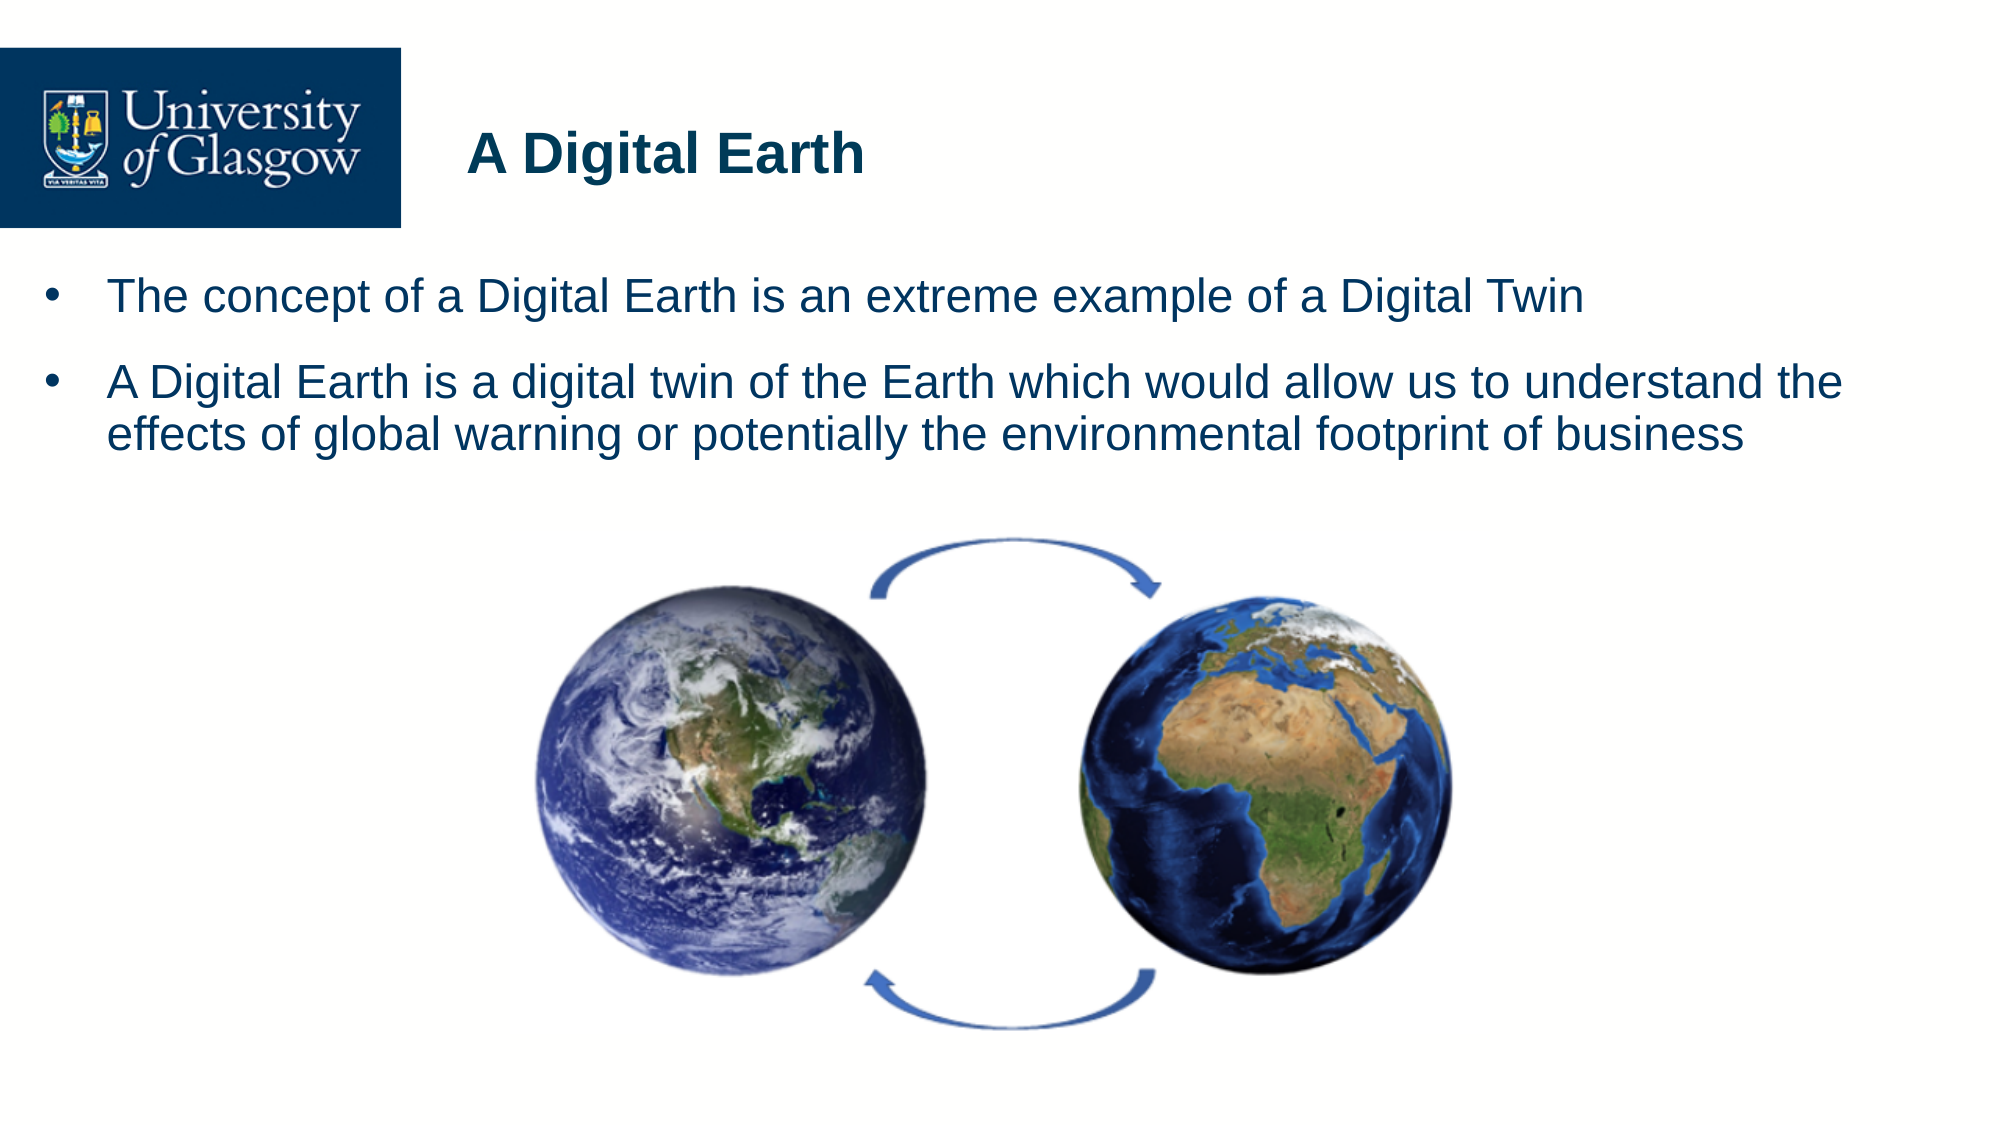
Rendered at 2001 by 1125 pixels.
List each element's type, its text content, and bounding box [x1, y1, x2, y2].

title A Digital Earth [451, 115, 1963, 262]
list The concept of a Digital Earth is an extreme example of a Digital Twin A Digital Earth is a digital twin of the Earth which would allow us to understand the effects of global warning or potentially the environmental footprint of business [29, 263, 1963, 1105]
picture [0, 0, 2000, 1125]
